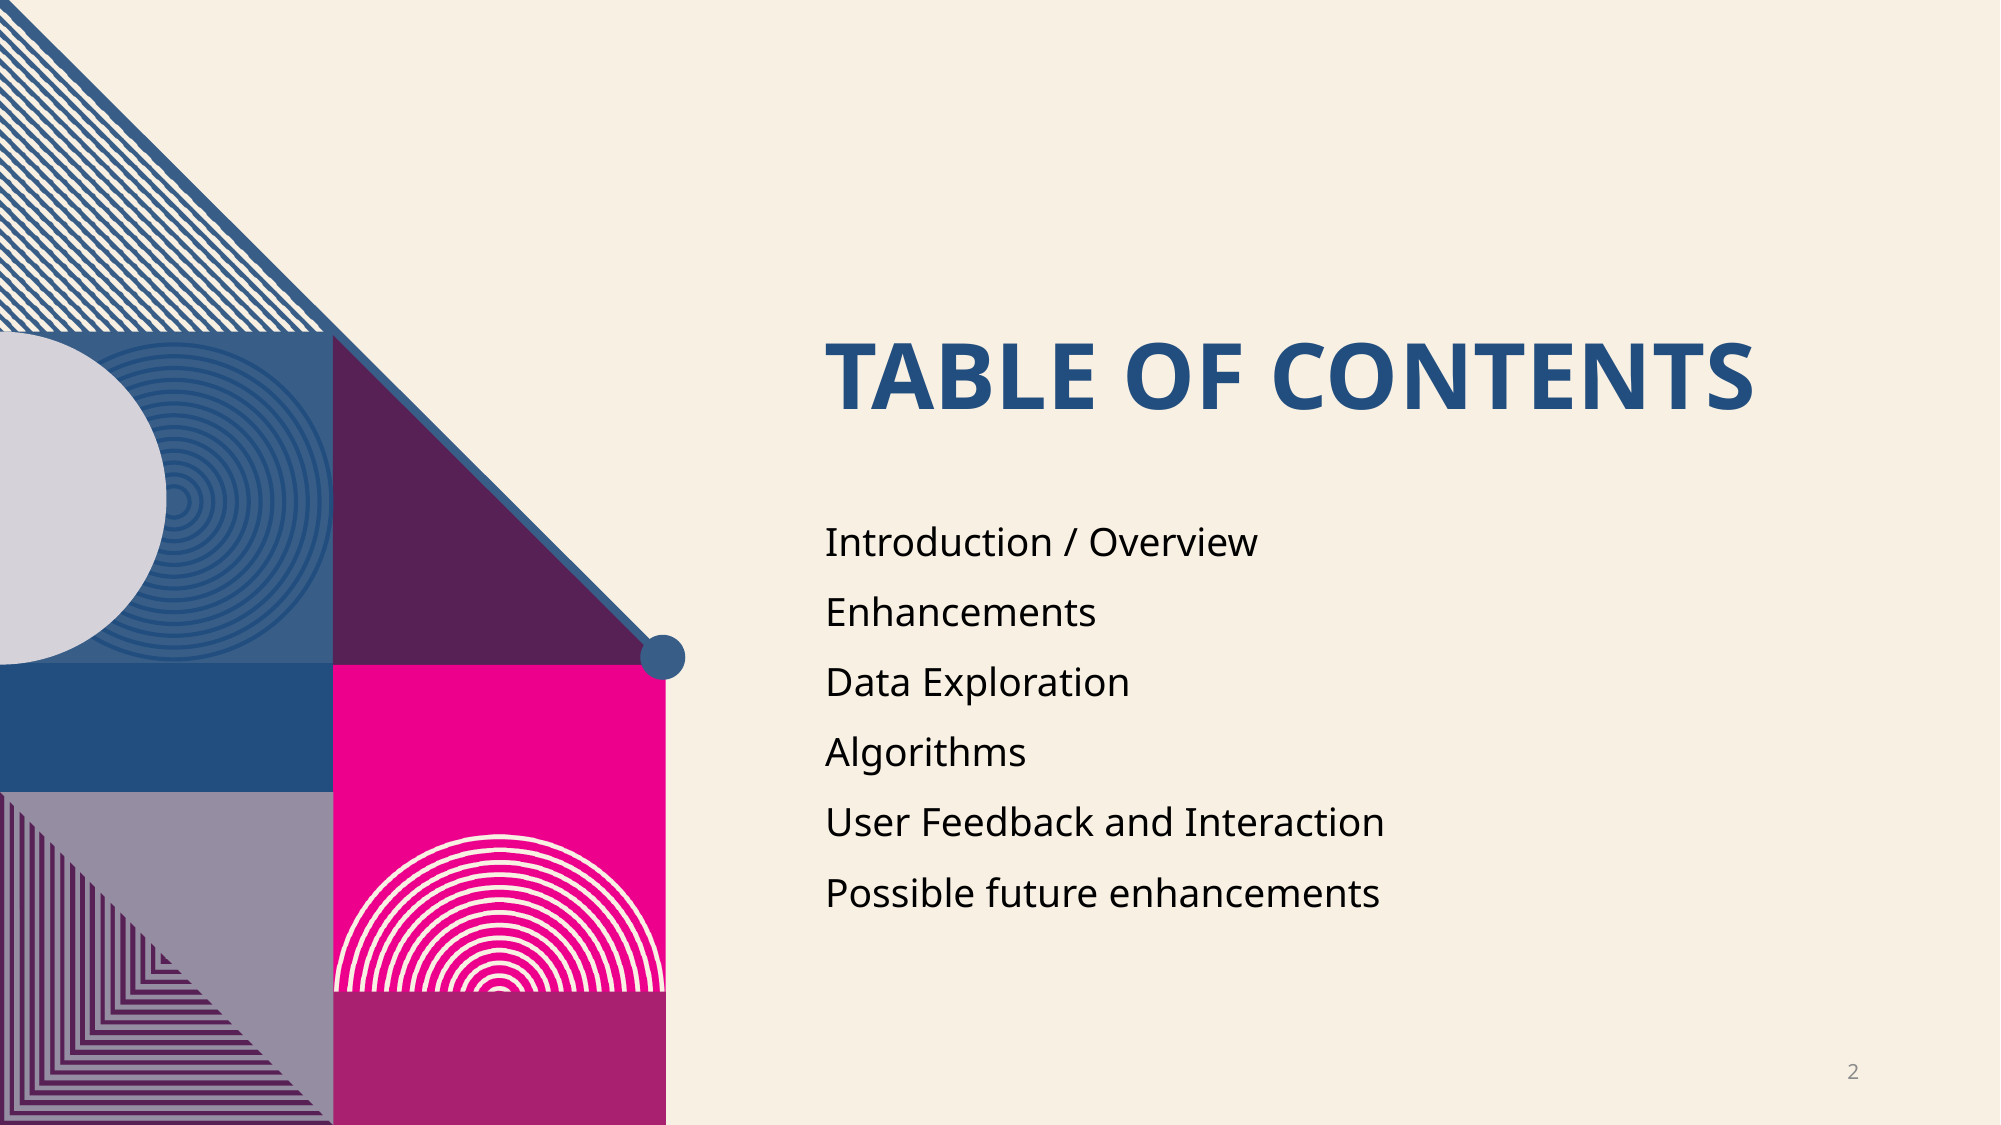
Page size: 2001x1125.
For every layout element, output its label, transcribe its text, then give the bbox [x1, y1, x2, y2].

picture [334, 834, 665, 991]
slide_number 2 [1799, 1042, 1875, 1103]
list Introduction / Overview Enhancements Data Exploration Algorithms User Feedback and Interaction Possible future enhancements [810, 486, 1850, 925]
title Table of conteNts [809, 0, 1850, 437]
picture [10, 0, 332, 321]
picture [0, 792, 333, 1125]
picture [0, 4, 330, 333]
